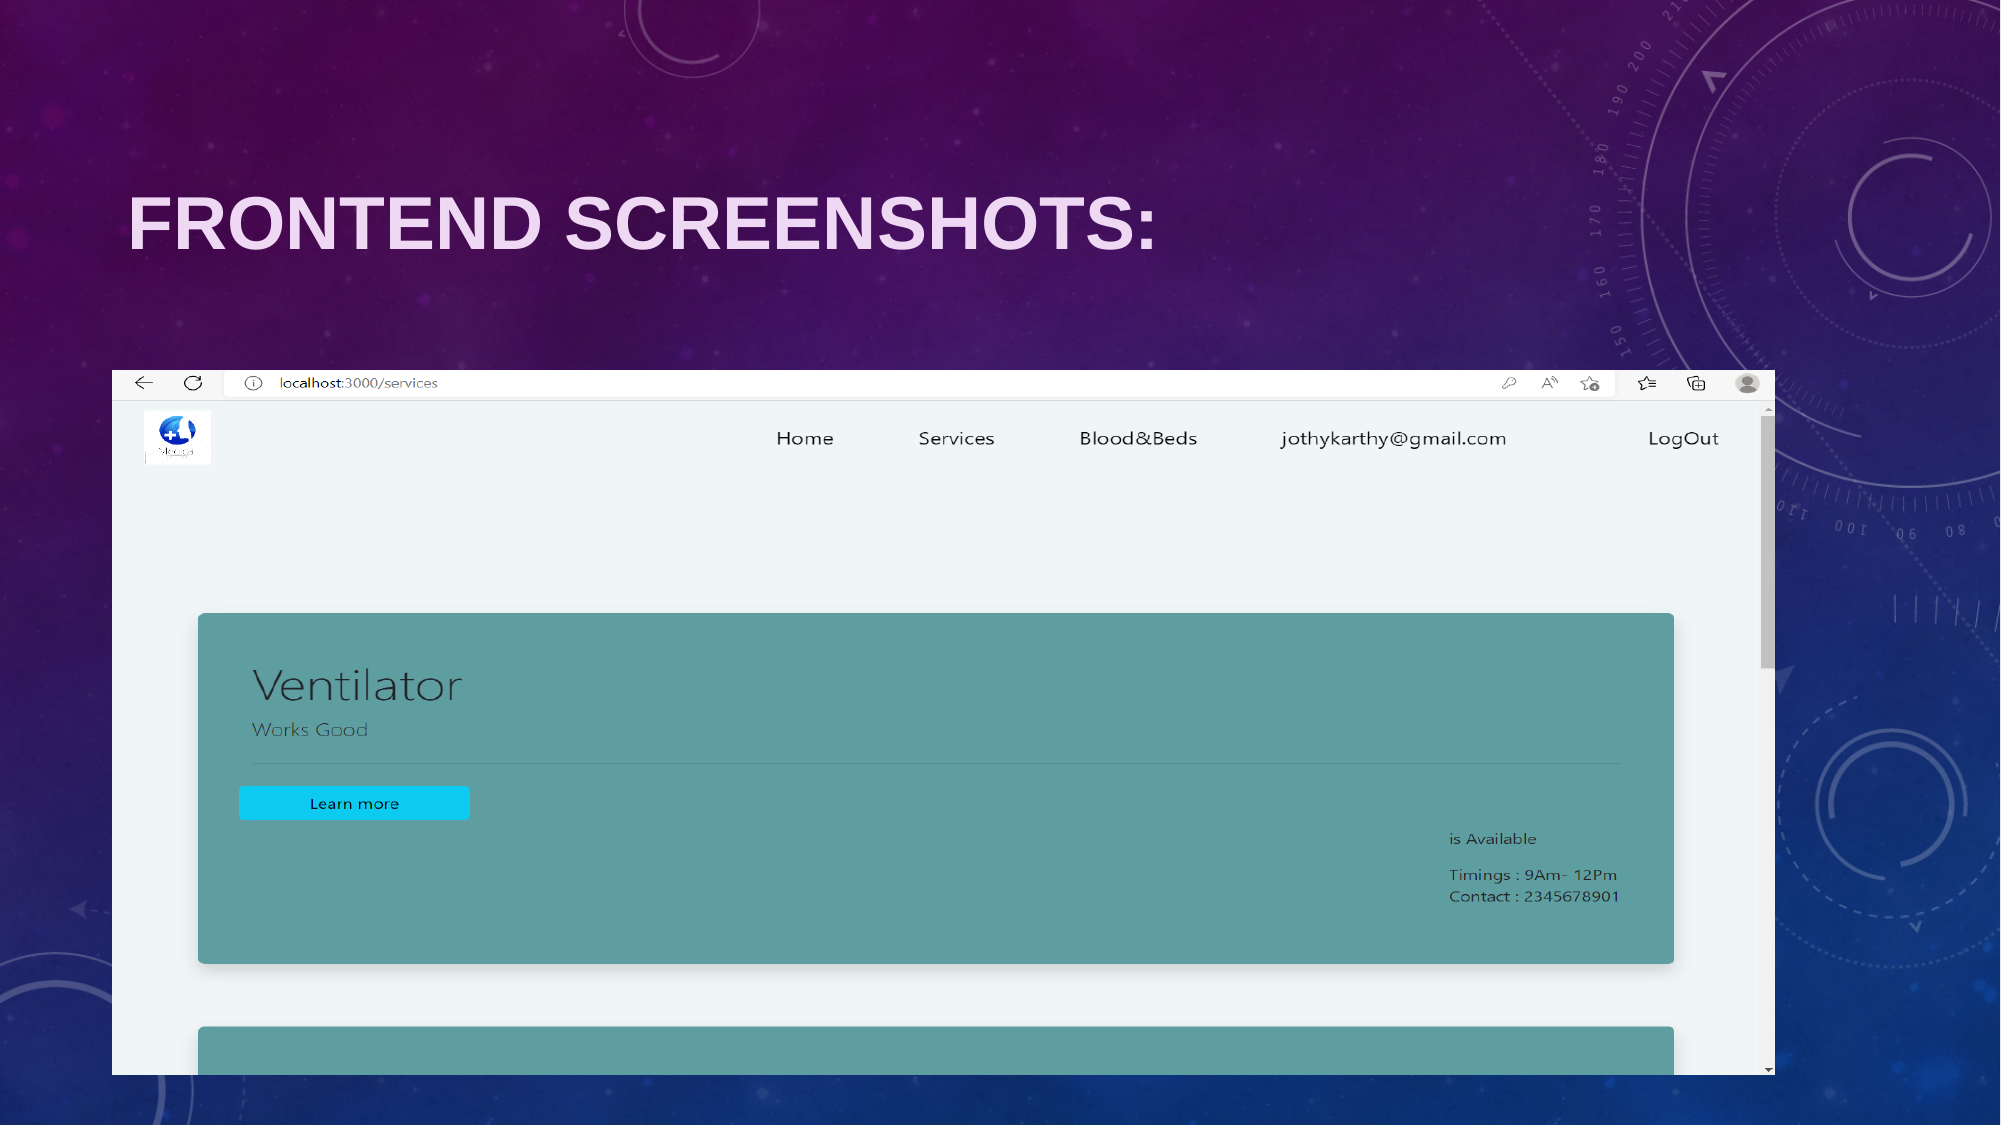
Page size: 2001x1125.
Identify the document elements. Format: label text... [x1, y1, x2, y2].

picture [0, 0, 2001, 1125]
title FRONTEND SCREENSHOTS: [112, 99, 1775, 339]
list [112, 370, 1775, 1075]
